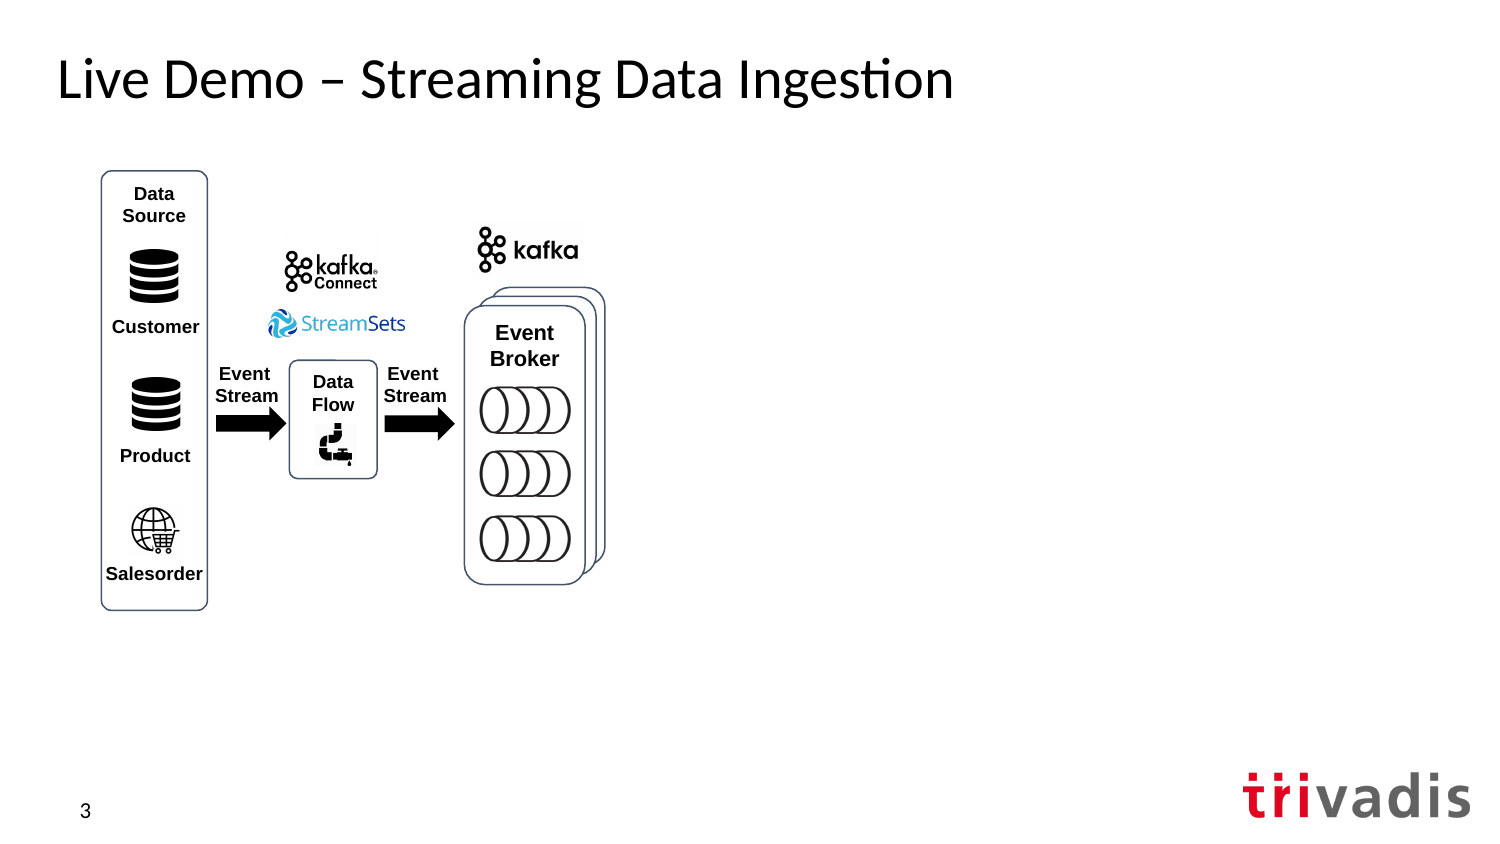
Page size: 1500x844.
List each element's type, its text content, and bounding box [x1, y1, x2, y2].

text_box Salesorder [105, 561, 203, 585]
picture [314, 423, 357, 466]
text_box [492, 286, 606, 564]
text_box [384, 407, 456, 442]
text_box Event Broker [463, 304, 587, 586]
text_box Product [107, 443, 204, 489]
text_box [479, 295, 598, 575]
text_box Data Source [100, 169, 209, 612]
title Live Demo – Streaming Data Ingestion [42, 20, 1442, 140]
picture [470, 219, 585, 280]
text_box [215, 407, 287, 442]
picture [1243, 772, 1470, 818]
picture [128, 503, 183, 558]
text_box Event Stream [383, 361, 448, 407]
picture [268, 225, 405, 352]
slide_number 3 [64, 787, 132, 833]
text_box Customer [107, 314, 204, 360]
picture [127, 249, 181, 303]
text_box Event Stream [215, 361, 280, 407]
picture [480, 364, 571, 584]
picture [129, 377, 183, 431]
text_box Data Flow [288, 359, 379, 480]
